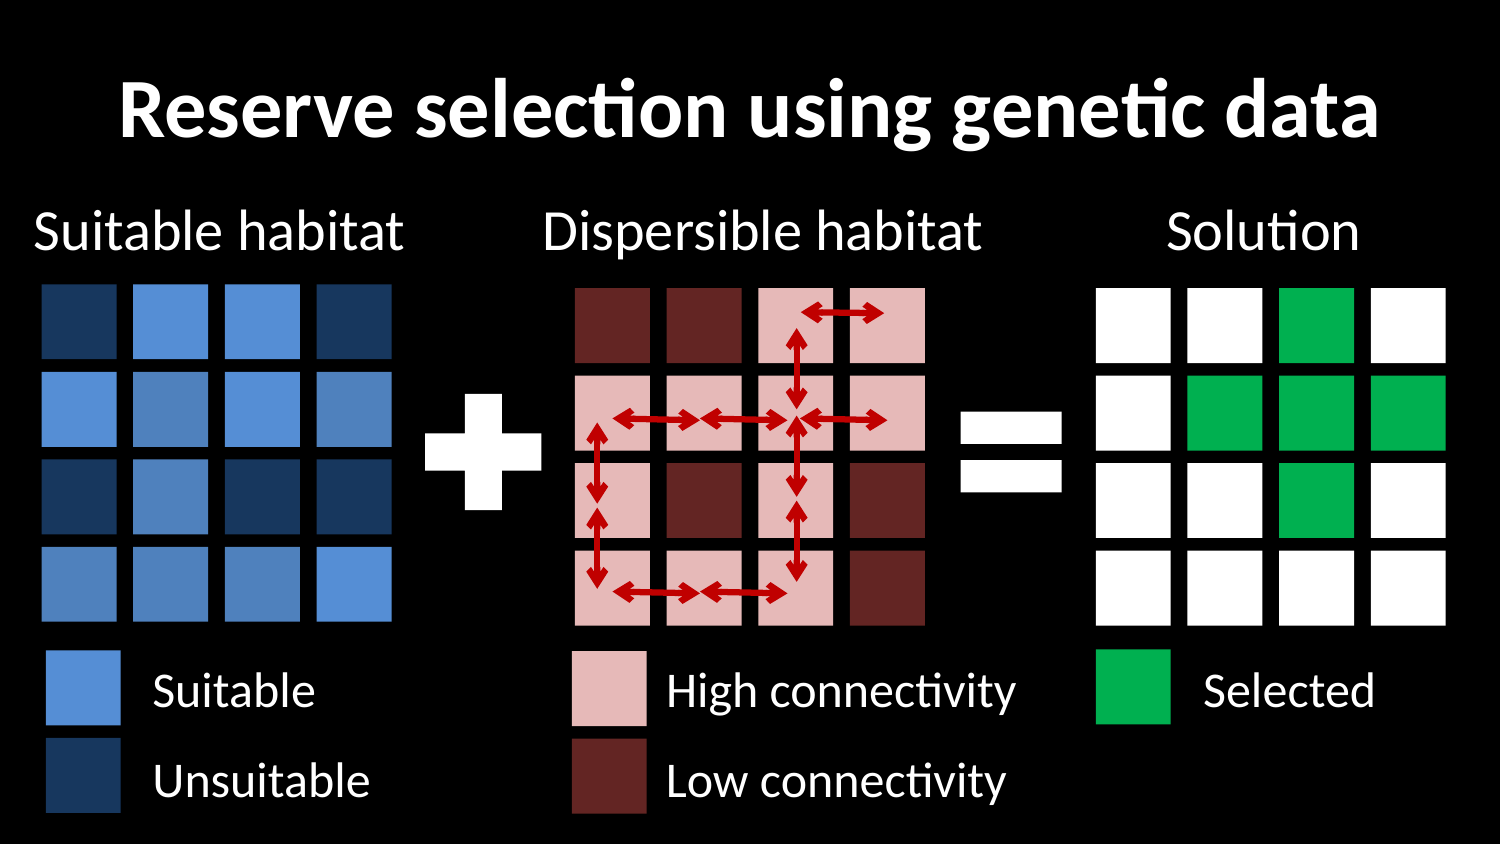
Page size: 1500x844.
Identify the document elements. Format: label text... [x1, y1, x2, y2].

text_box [574, 287, 926, 626]
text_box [41, 284, 392, 623]
text_box [958, 409, 1064, 446]
title Reserve selection using genetic data [75, 33, 1425, 175]
text_box Suitable habitat [19, 185, 420, 270]
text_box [1095, 287, 1447, 626]
text_box [958, 458, 1064, 494]
text_box [1094, 647, 1173, 726]
text_box Dispersible habitat [528, 185, 999, 270]
text_box Selected [1188, 650, 1392, 726]
text_box Solution [1151, 185, 1377, 270]
text_box [423, 392, 544, 512]
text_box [45, 649, 388, 816]
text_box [571, 650, 1035, 817]
